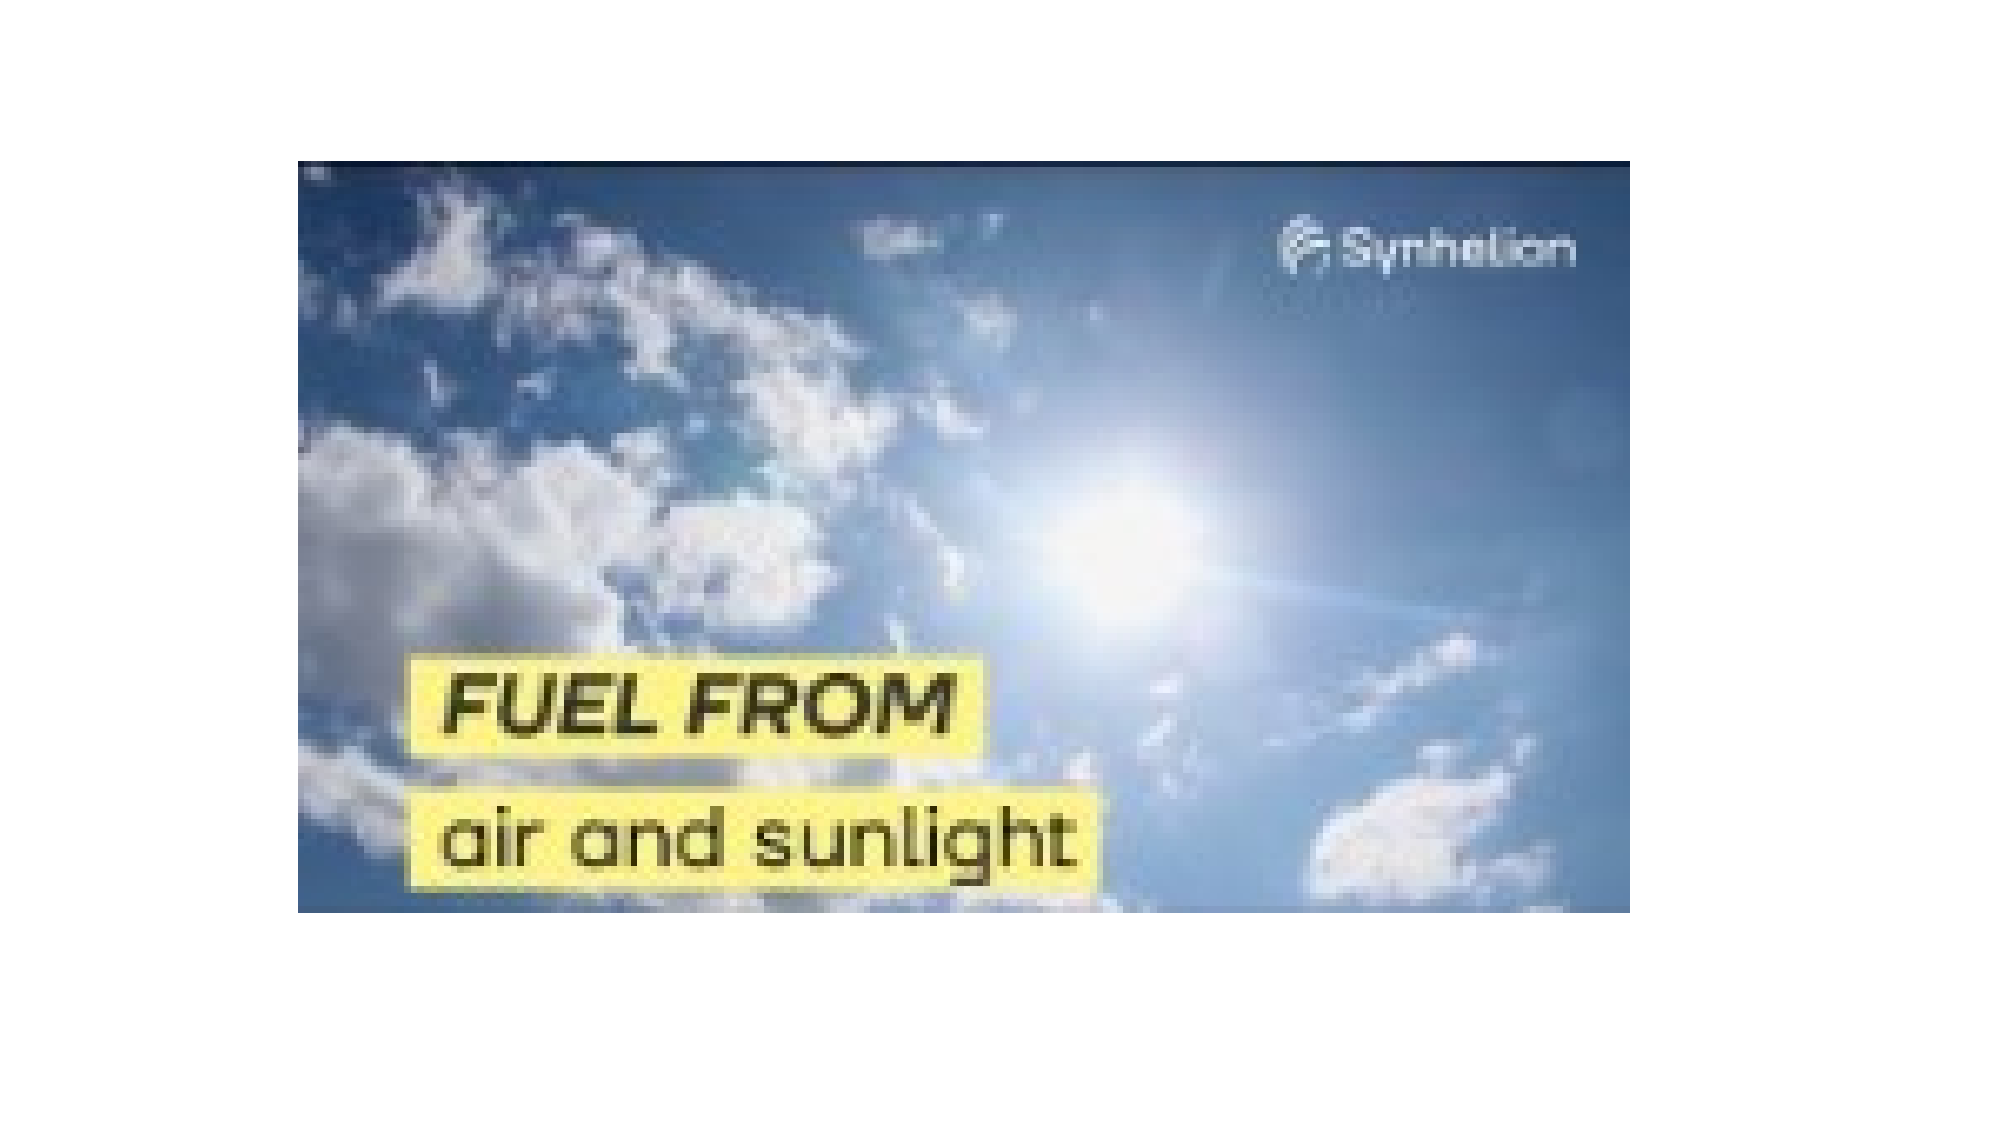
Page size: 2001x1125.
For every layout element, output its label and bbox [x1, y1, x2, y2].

text_box [297, 160, 1631, 914]
